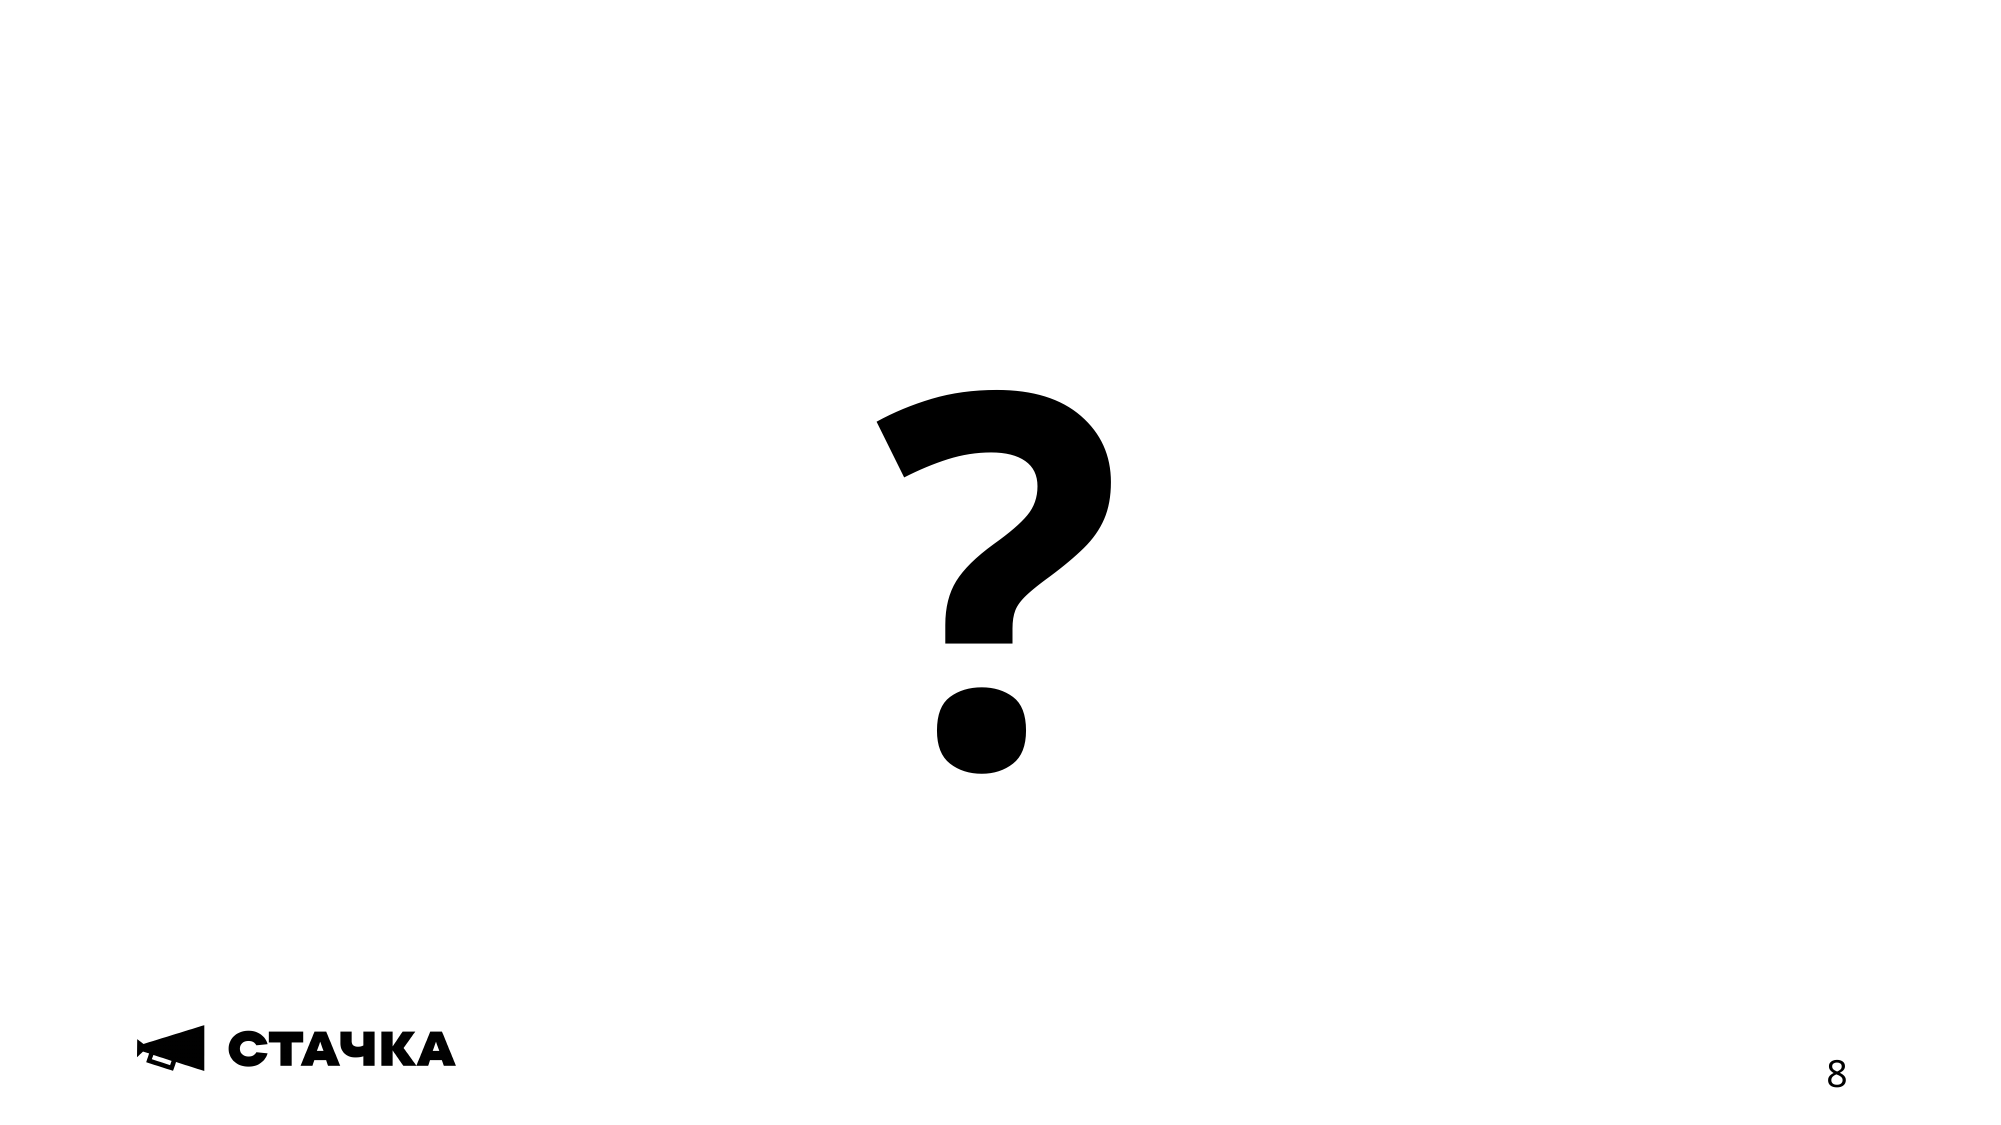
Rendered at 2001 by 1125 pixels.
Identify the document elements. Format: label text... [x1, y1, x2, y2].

picture [137, 1022, 456, 1073]
slide_number 9 [1412, 1042, 1863, 1103]
text_box ? [860, 239, 1140, 880]
